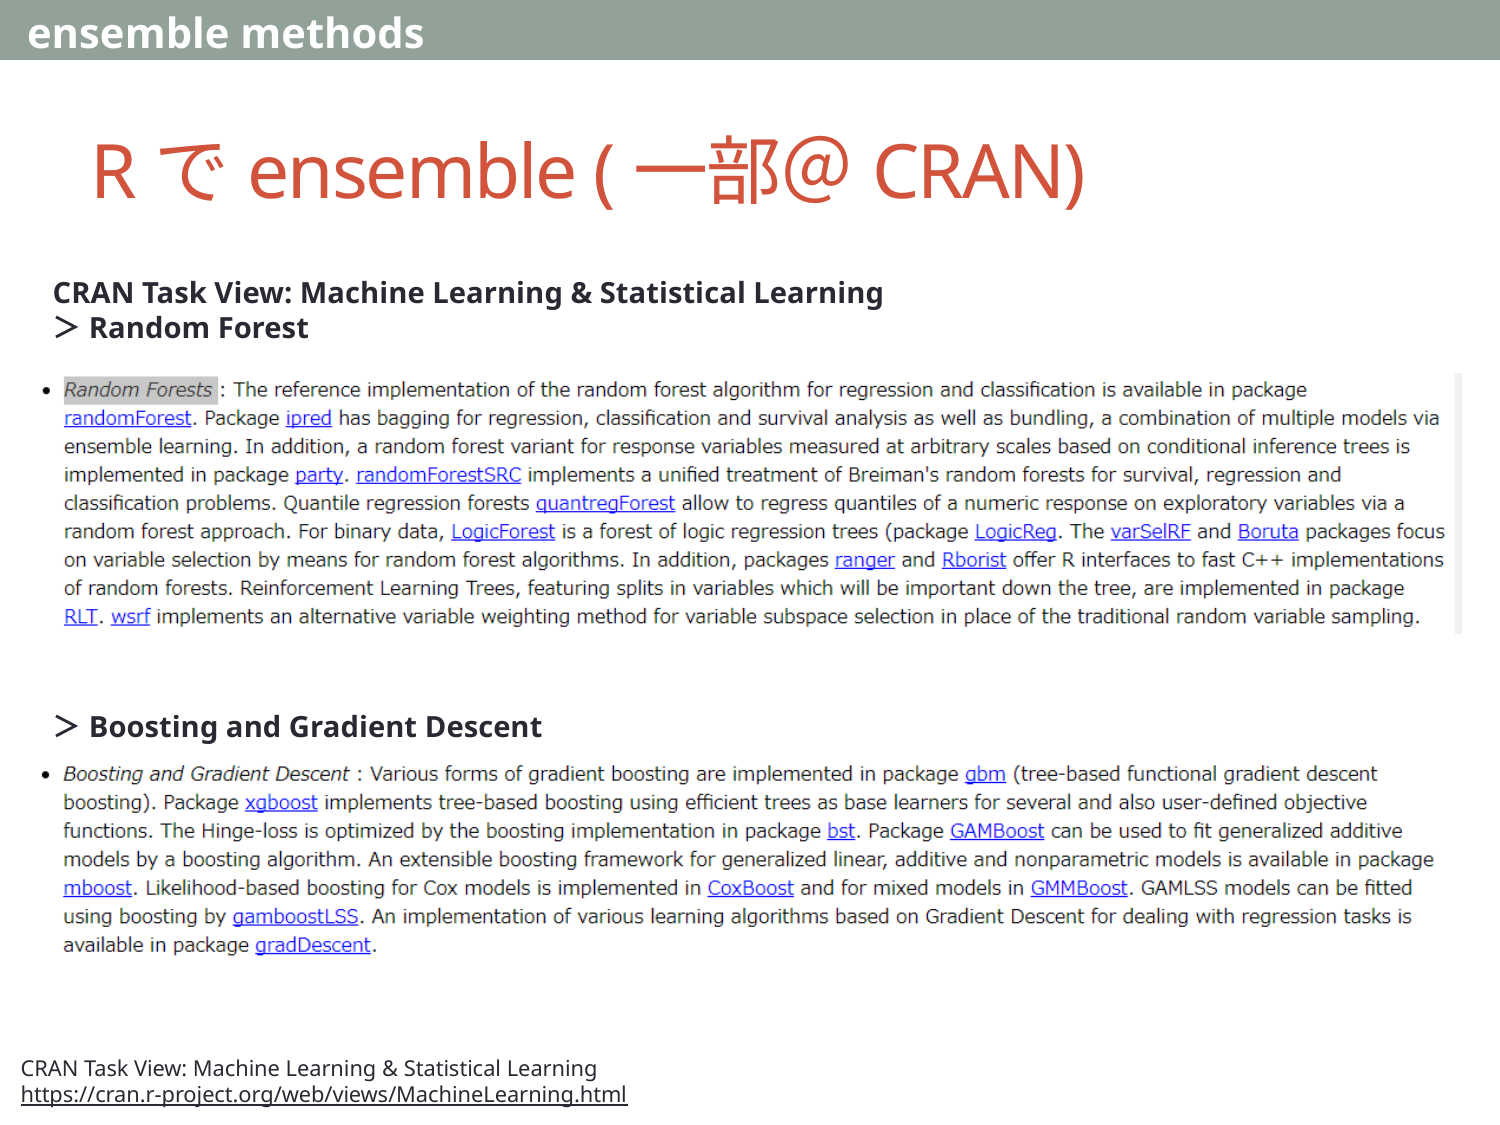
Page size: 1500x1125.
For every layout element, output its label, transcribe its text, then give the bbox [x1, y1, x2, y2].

text_box CRAN Task View: Machine Learning & Statistical Learning ＞Random Forest [37, 267, 1128, 352]
title Rでensemble (一部＠CRAN) [75, 87, 1425, 250]
text_box ＞Boosting and Gradient Descent [37, 700, 1128, 751]
text_box CRAN Task View: Machine Learning & Statistical Learning https://cran.r-project.org/web/views/MachineLearning.html [5, 1046, 1223, 1118]
picture [29, 763, 1454, 959]
picture [37, 373, 1463, 634]
text_box ensemble methods [12, 0, 440, 64]
